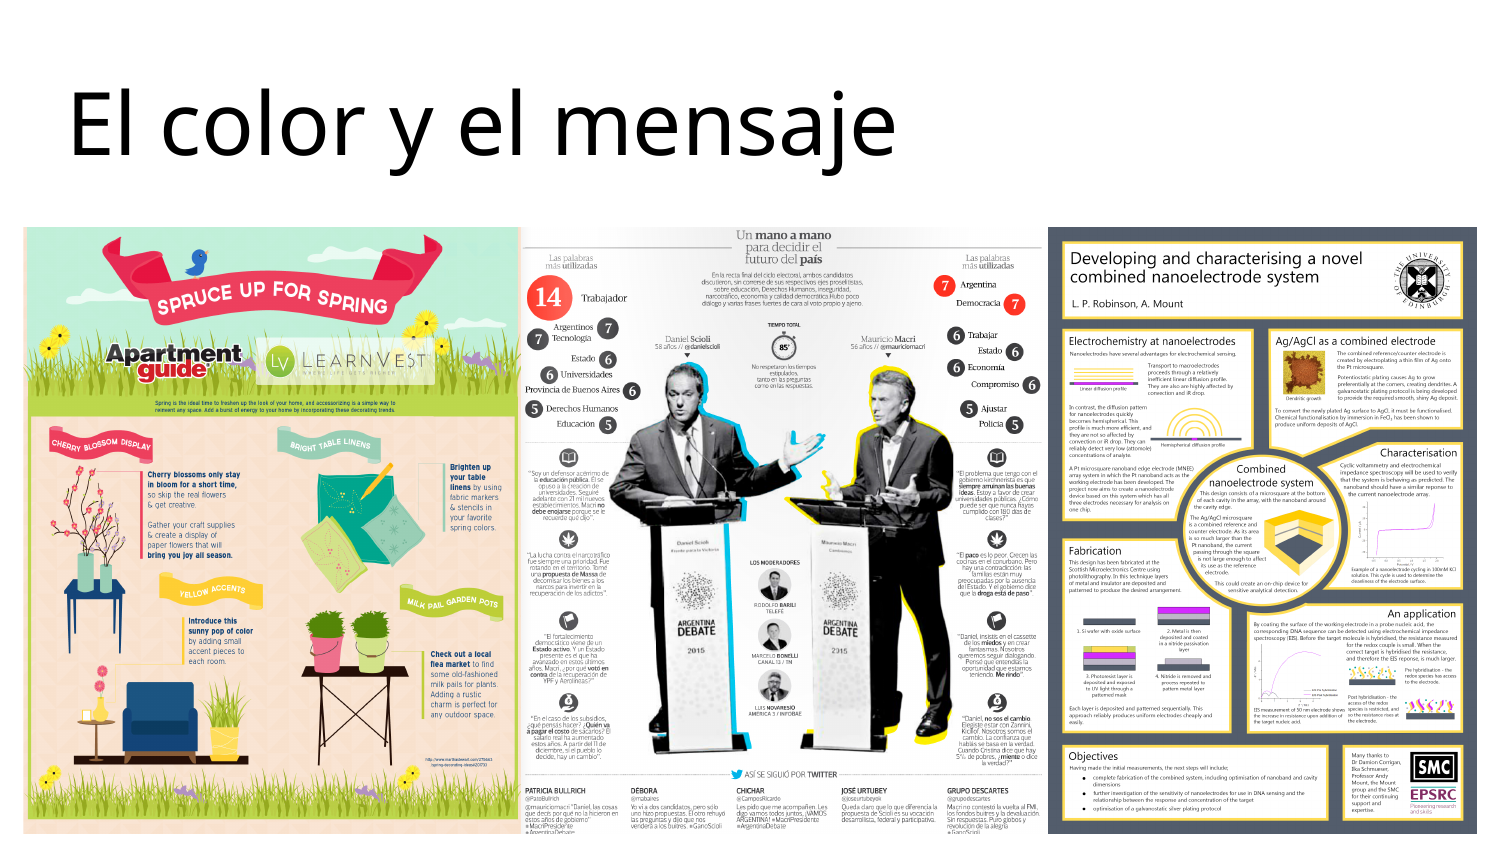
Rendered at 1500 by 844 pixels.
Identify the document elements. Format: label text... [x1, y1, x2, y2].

title El color y el mensaje [51, 51, 1449, 189]
picture [23, 227, 1477, 834]
